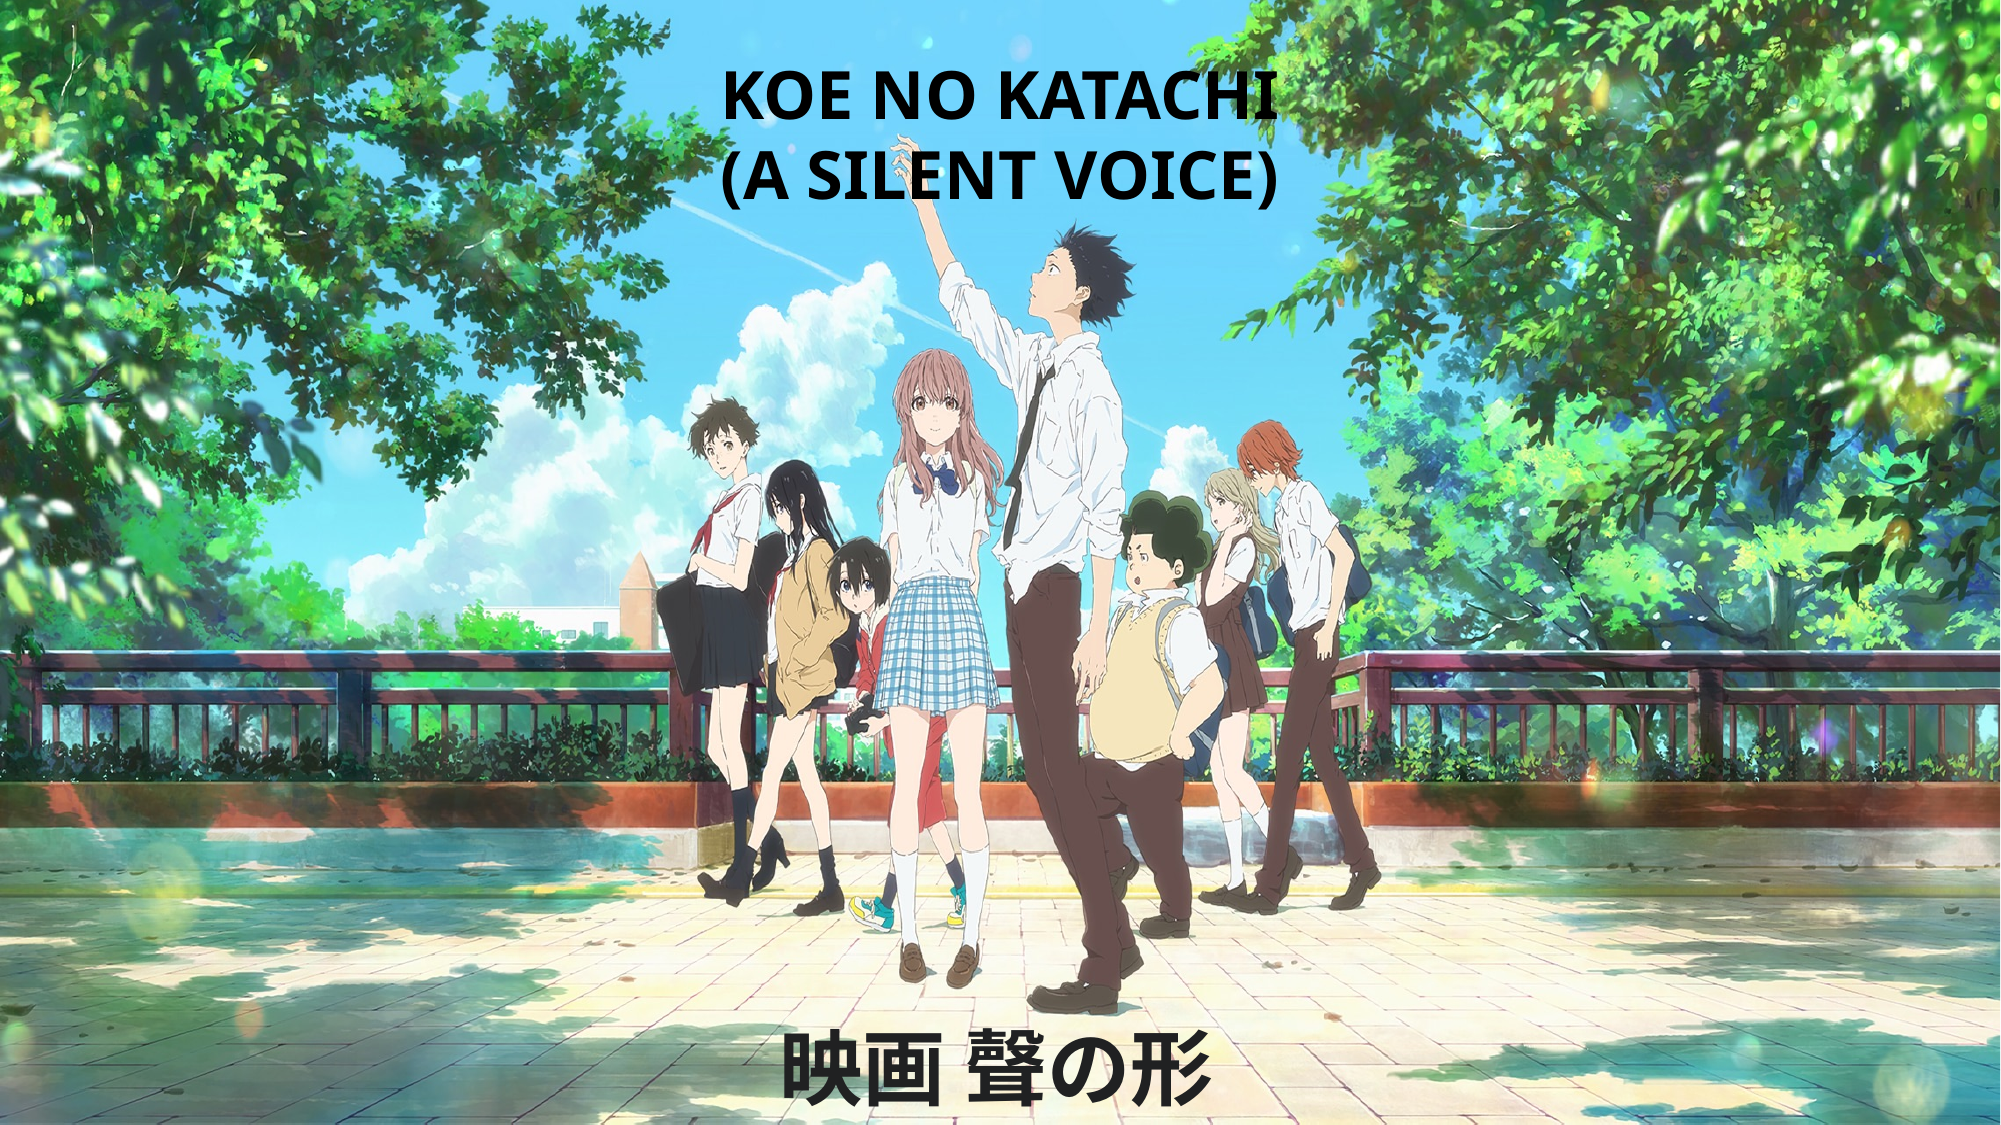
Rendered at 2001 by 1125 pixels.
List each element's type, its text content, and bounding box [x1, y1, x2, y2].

text_box 映画 聲の形 [764, 1008, 1236, 1124]
picture [0, 0, 2001, 1125]
text_box KOE NO KATACHI (A SILENT VOICE) [497, 45, 1503, 220]
